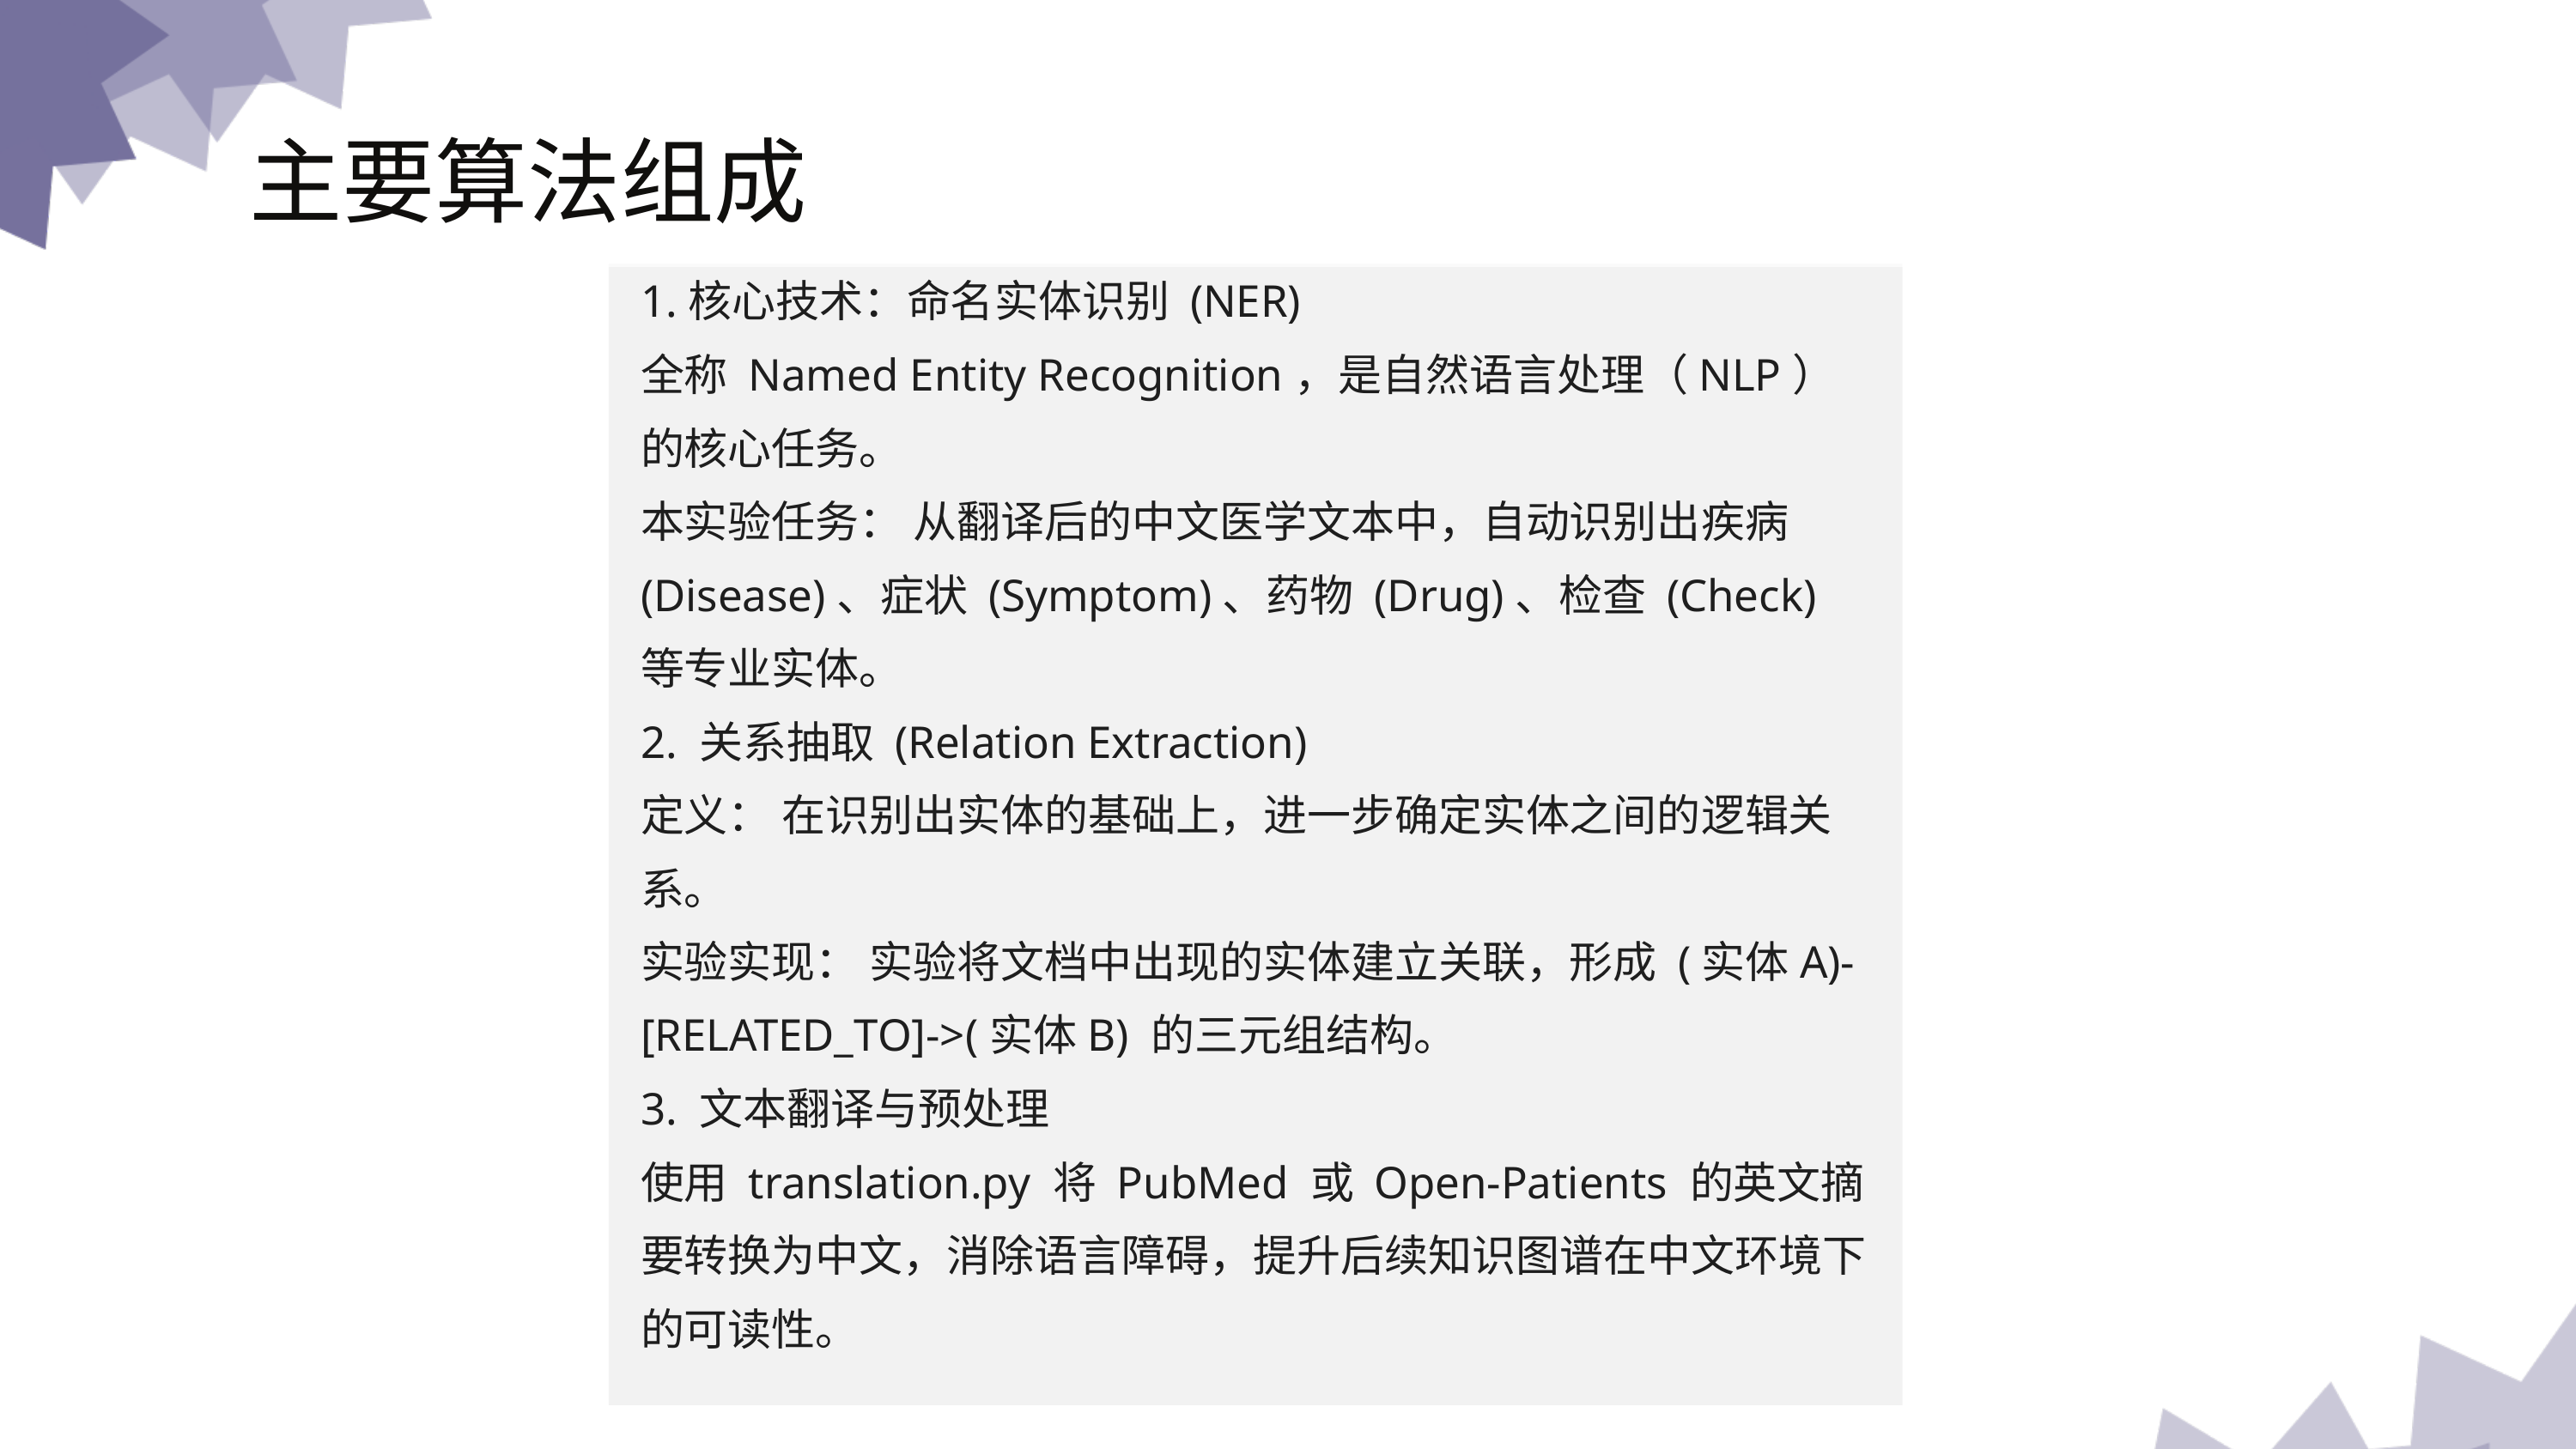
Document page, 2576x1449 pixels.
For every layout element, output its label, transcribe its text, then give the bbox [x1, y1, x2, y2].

text_box 主要算法组成 [249, 123, 2389, 458]
text_box [0, 0, 465, 284]
text_box 1.核心技术：命名实体识别 (NER) 全称 Named Entity Recognition，是自然语言处理（NLP）的核心任务。 本实验任务： 从翻译后的中文医学文本中，自动识别出疾病 (Disease)、症状 (Symptom)、药物 (Drug)、检查 (Check) 等专业实体。 2. 关系抽取 (Relation Extraction) 定义： 在识别出实体的基础上，进一步确定实体之间的逻辑关系。 实验实现： 实验将文档中出现的实体建立关联，形成 (实体A)-[RELATED_TO]->(实体B) 的三元组结构。 3. 文本翻译与预处理 使用 translation.py 将 PubMed 或 Open-Patients 的英文摘要转换为中文，消除语言障碍，提升后续知识图谱在中文环境下的可读性。 [641, 252, 1871, 1355]
text_box [1863, 1275, 2576, 1449]
text_box [608, 235, 1903, 1405]
